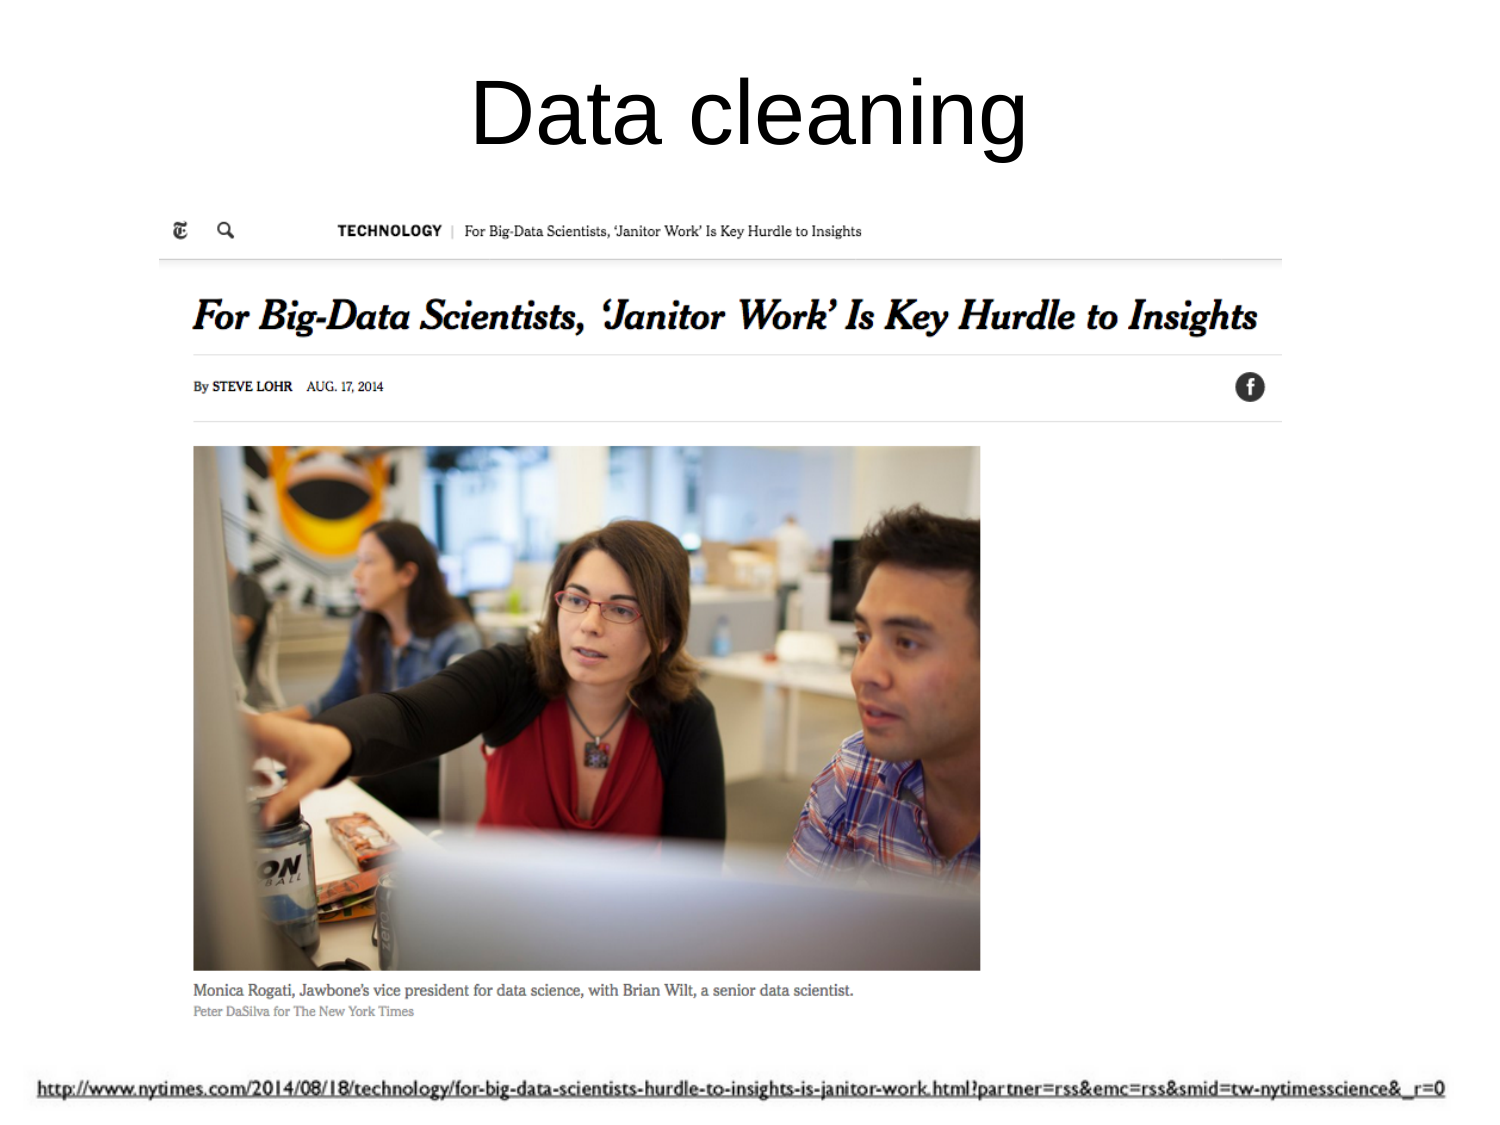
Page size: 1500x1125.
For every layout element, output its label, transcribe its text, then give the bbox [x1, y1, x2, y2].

text_box Data cleaning [74, 45, 1425, 233]
picture [159, 210, 1283, 1040]
picture [0, 1063, 1460, 1116]
